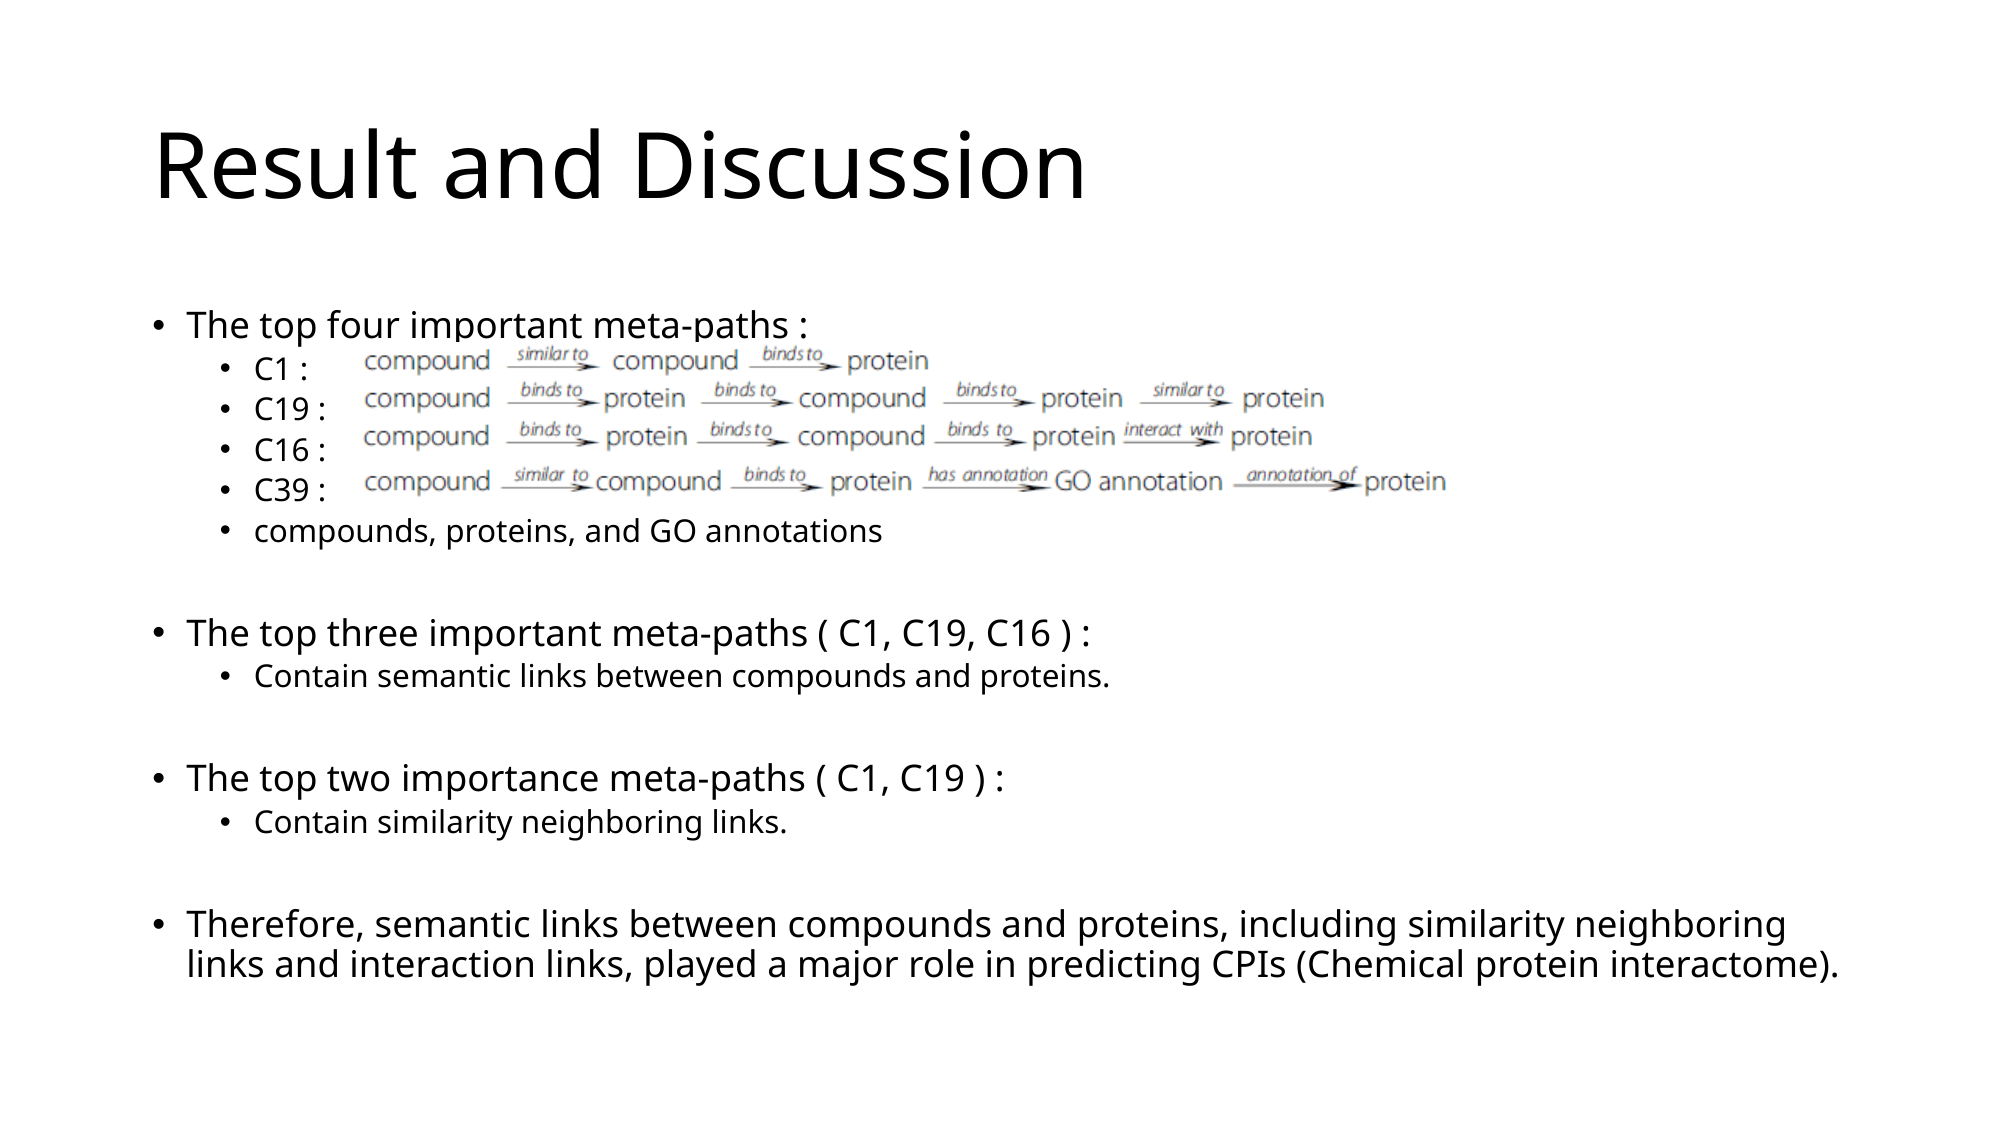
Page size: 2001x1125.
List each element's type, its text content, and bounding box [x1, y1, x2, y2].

list The top four important meta-paths : C1 : C19 : C16 : C39 : compounds, proteins, and GO annotations The top three important meta-paths ( C1, C19, C16 ) : Contain semantic links between compounds and proteins. The top two importance meta-paths ( C1, C19 ) : Contain similarity neighboring links. Therefore, semantic links between compounds and proteins, including similarity neighboring links and interaction links, played a major role in predicting CPIs (Chemical protein interactome). [137, 299, 1863, 1014]
picture [337, 341, 1465, 504]
title Result and Discussion [137, 59, 1863, 278]
